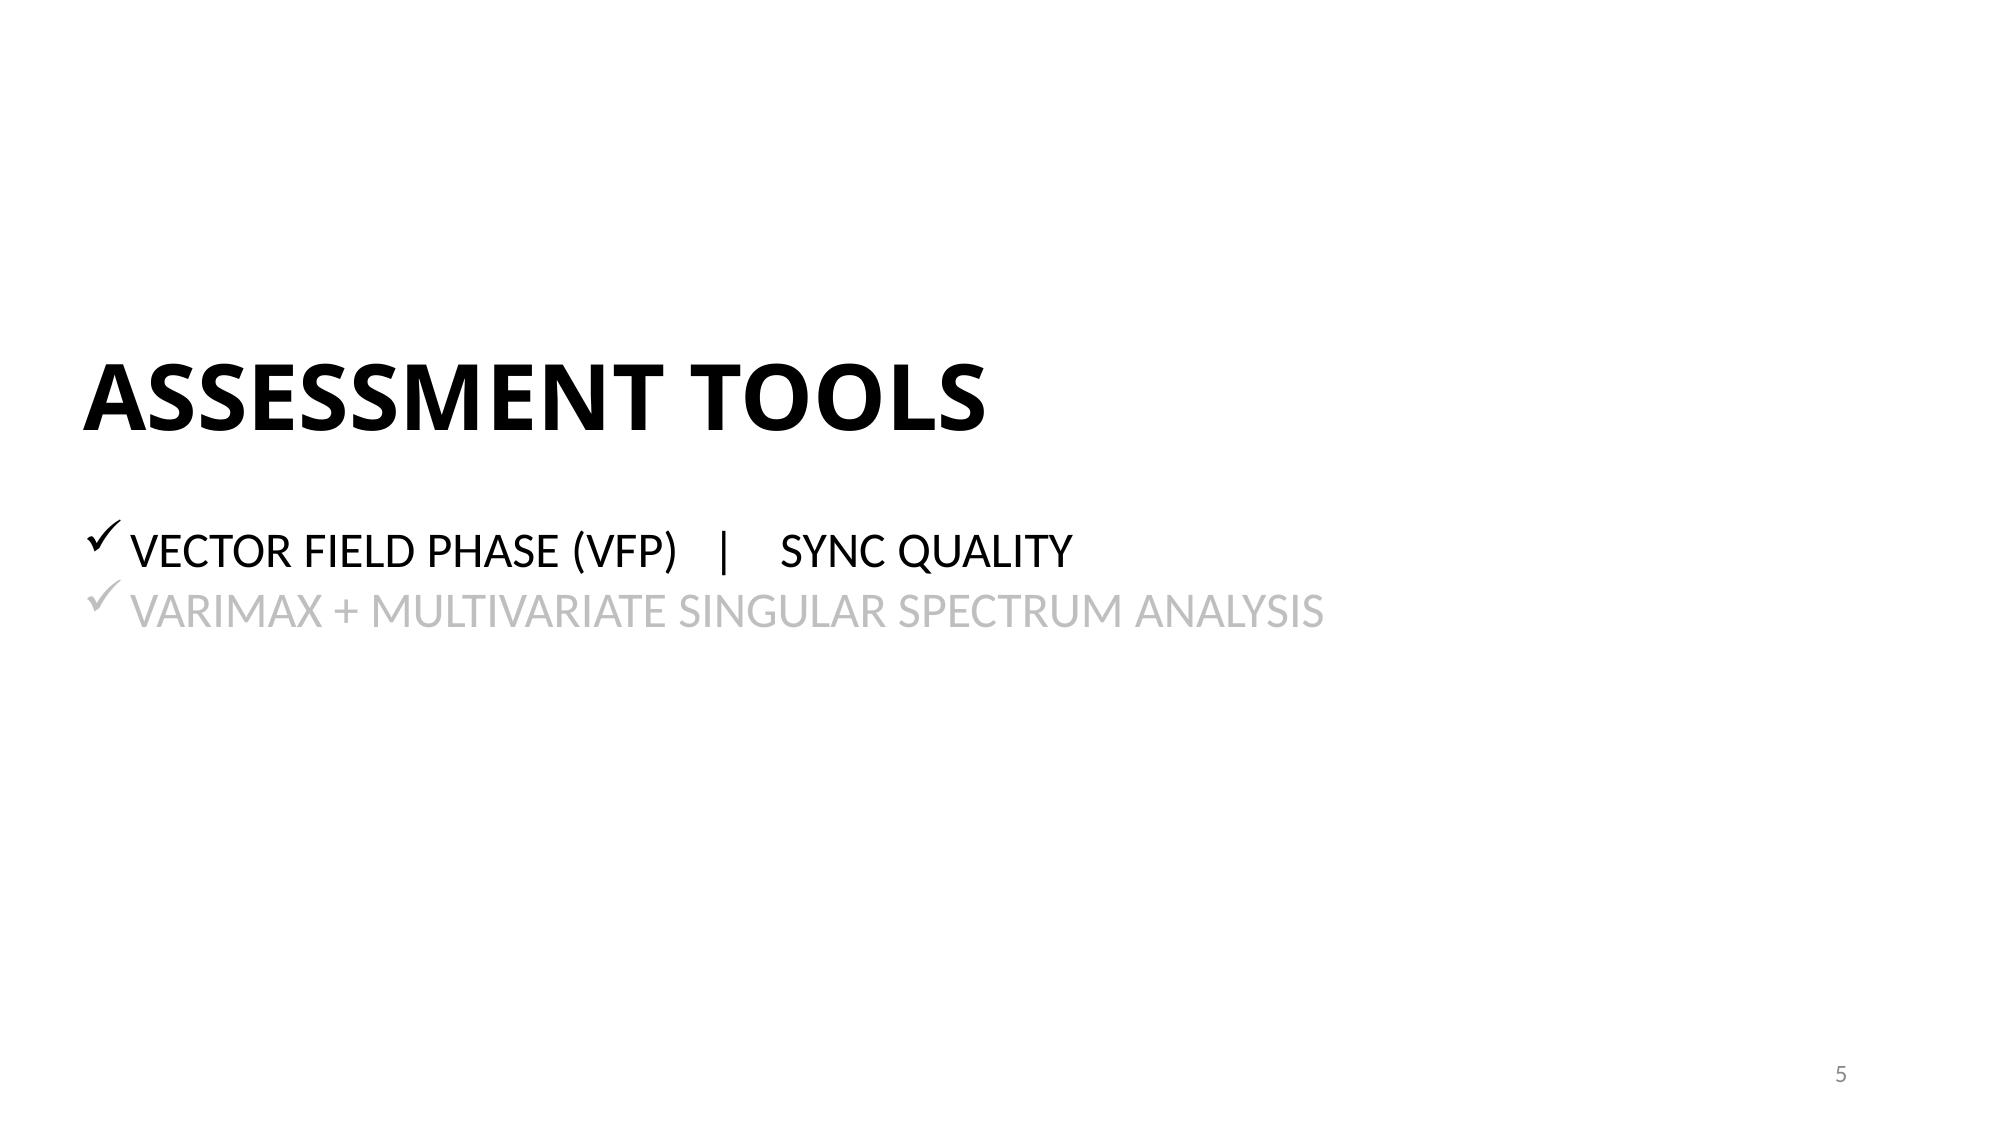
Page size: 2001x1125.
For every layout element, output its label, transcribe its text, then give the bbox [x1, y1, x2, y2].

slide_number 5 [1412, 1042, 1863, 1103]
title ASSESSMENT TOOLS [68, 291, 1794, 509]
text_box VECTOR FIELD PHASE (VFP) | SYNC QUALITY VARIMAX + MULTIVARIATE SINGULAR SPECTRUM ANALYSIS [68, 509, 1883, 645]
